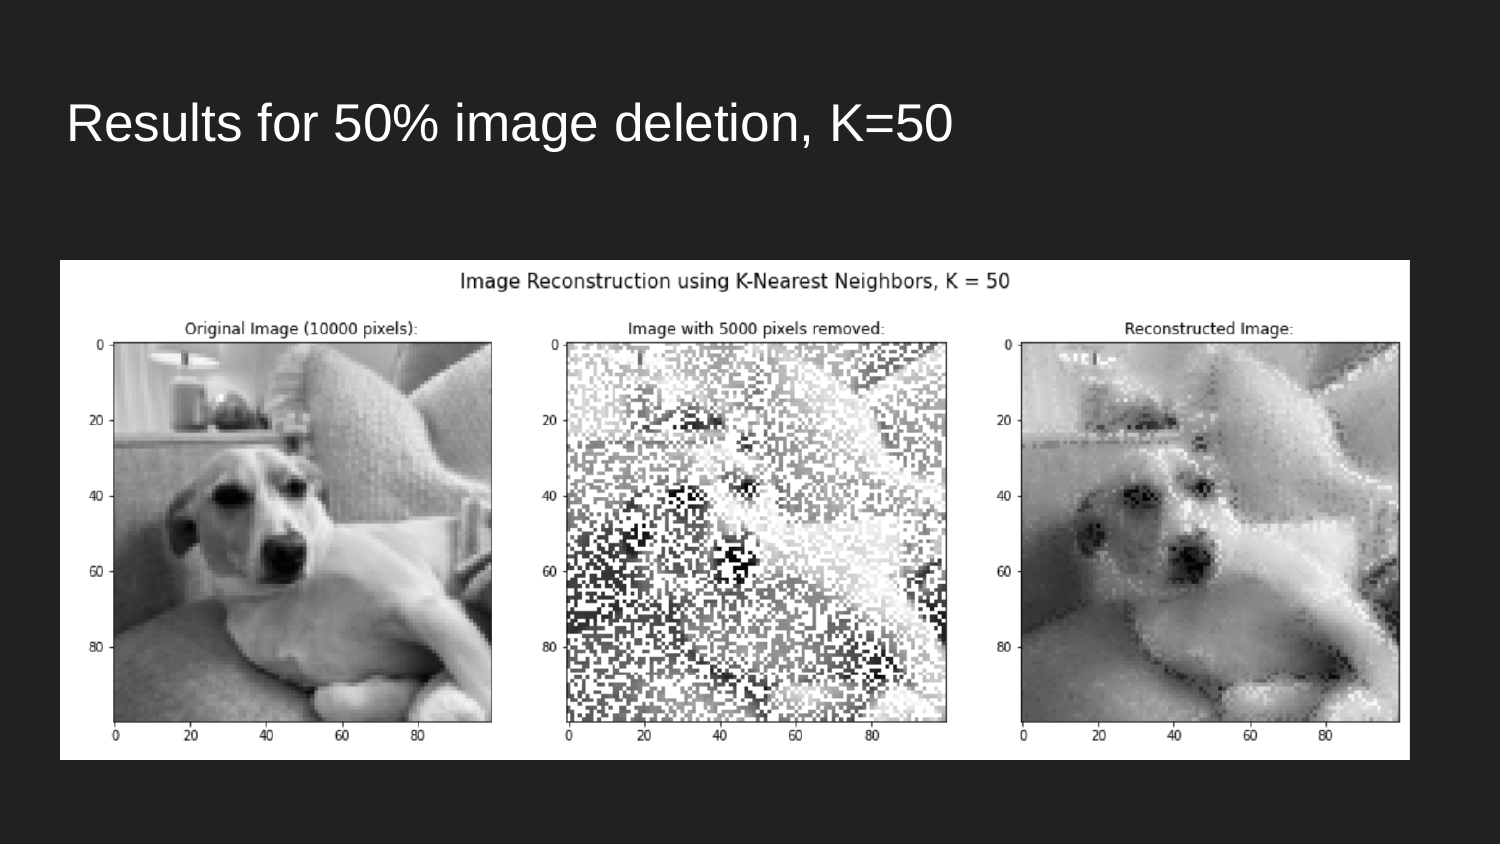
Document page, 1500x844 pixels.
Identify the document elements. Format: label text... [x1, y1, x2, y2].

picture [60, 260, 1410, 761]
title Results for 50% image deletion, K=50 [51, 72, 1449, 167]
